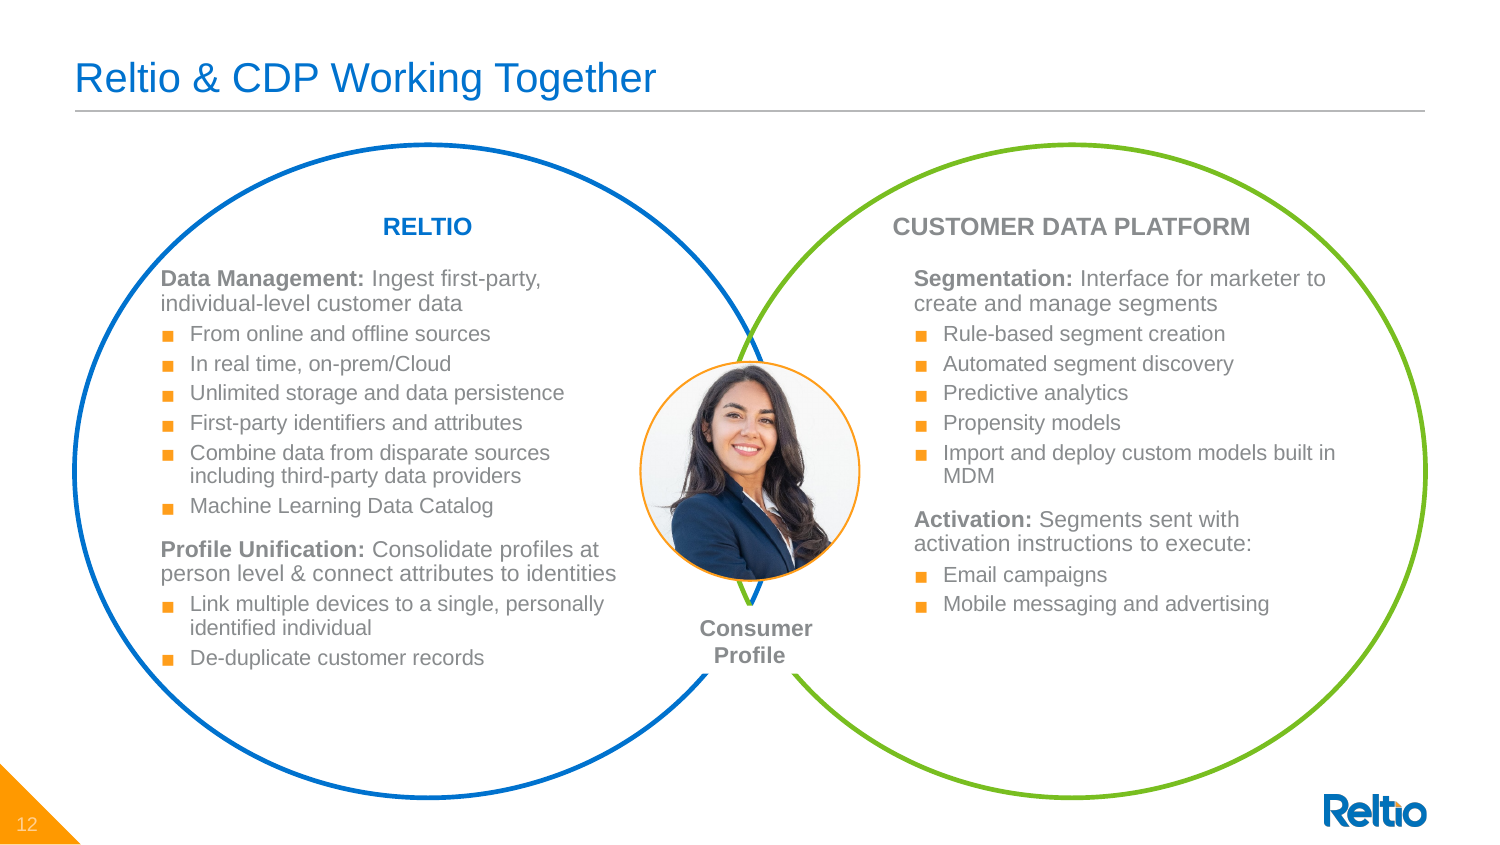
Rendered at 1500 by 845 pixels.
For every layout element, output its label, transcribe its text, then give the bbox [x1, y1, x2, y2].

picture [1324, 794, 1427, 827]
text_box z [264, 761, 592, 798]
title Reltio & CDP Working Together [74, 17, 1426, 102]
picture [640, 361, 860, 581]
text_box z [74, 144, 750, 742]
text_box [739, 144, 1426, 798]
text_box CUSTOMER DATA PLATFORM [874, 214, 1270, 255]
list Data Management: Ingest first-party, individual-level customer data From online and offline sources In real time, on-prem/Cloud Unlimited storage and data persistence First-party identifiers and attributes Combine data from disparate sources including third-party data providers Machine Learning Data Catalog Profile Unification: Consolidate profiles at person level & connect attributes to identities Link multiple devices to a single, personally identified individual De-duplicate customer records [160, 266, 627, 761]
text_box Consumer Profile [656, 605, 844, 674]
text_box RELTIO [235, 214, 621, 255]
list Segmentation: Interface for marketer to create and manage segments Rule-based segment creation Automated segment discovery Predictive analytics Propensity models Import and deploy custom models built in MDM Activation: Segments sent with activation instructions to execute: Email campaigns Mobile messaging and advertising [913, 266, 1340, 761]
